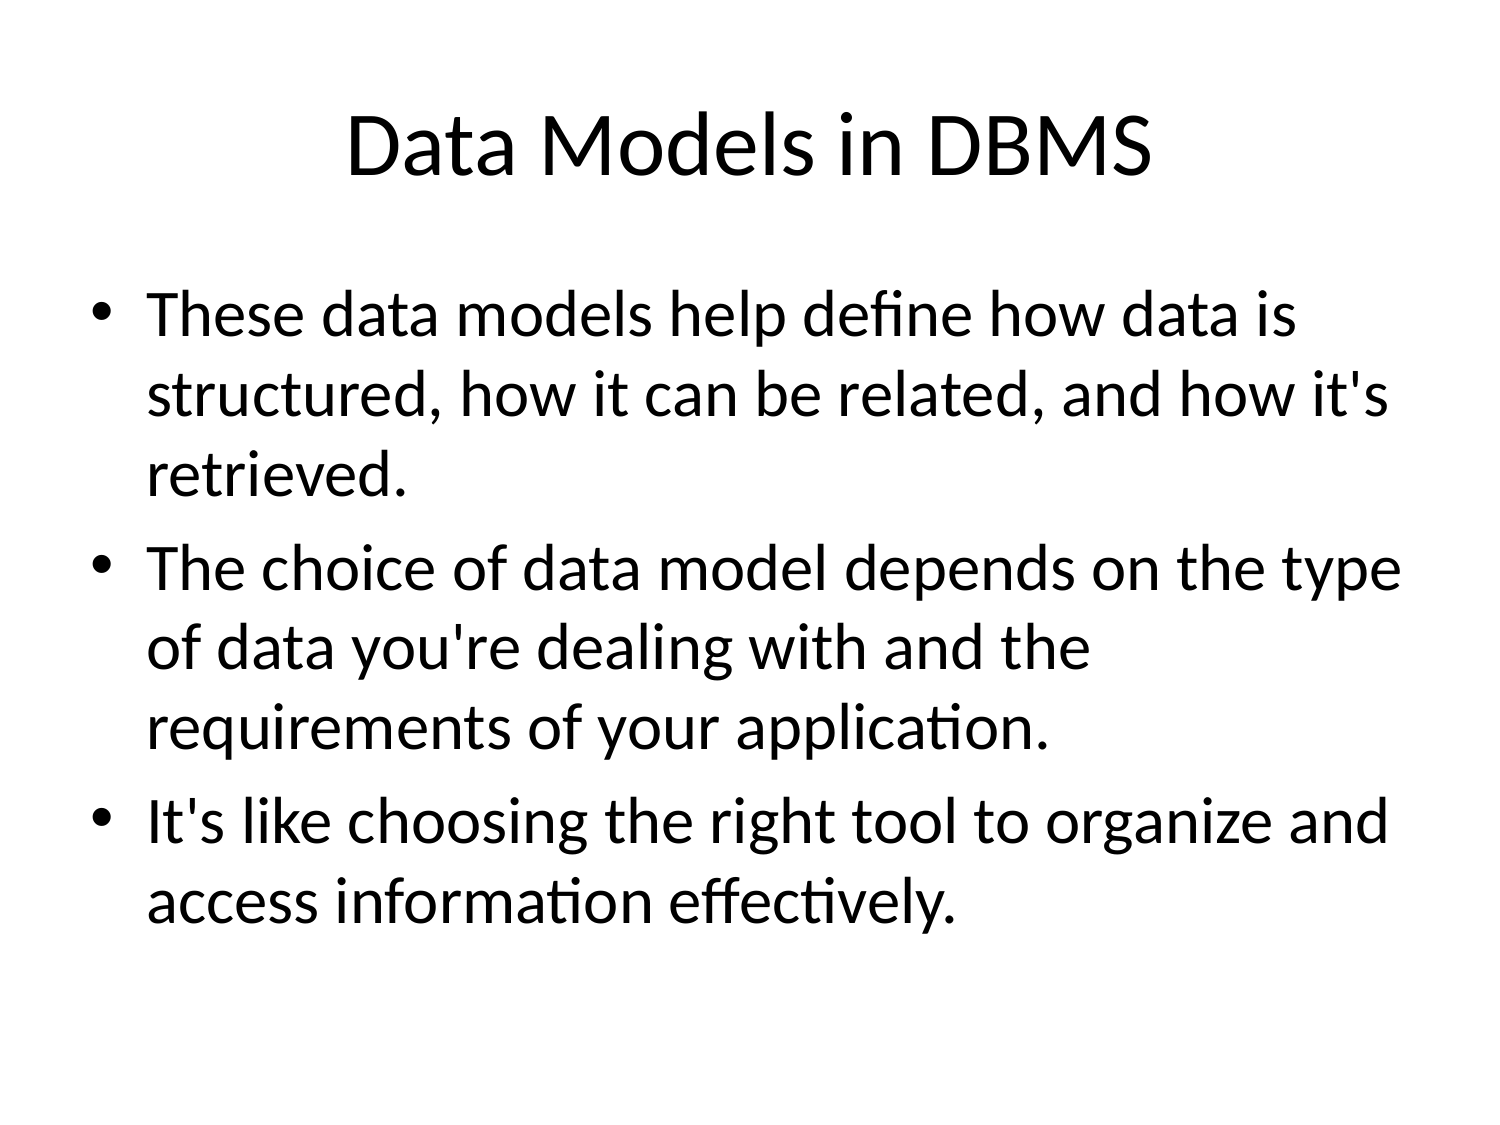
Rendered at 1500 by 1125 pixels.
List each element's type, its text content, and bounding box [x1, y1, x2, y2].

title Data Models in DBMS [75, 45, 1425, 233]
list These data models help define how data is structured, how it can be related, and how it's retrieved. The choice of data model depends on the type of data you're dealing with and the requirements of your application. It's like choosing the right tool to organize and access information effectively. [75, 262, 1425, 1005]
